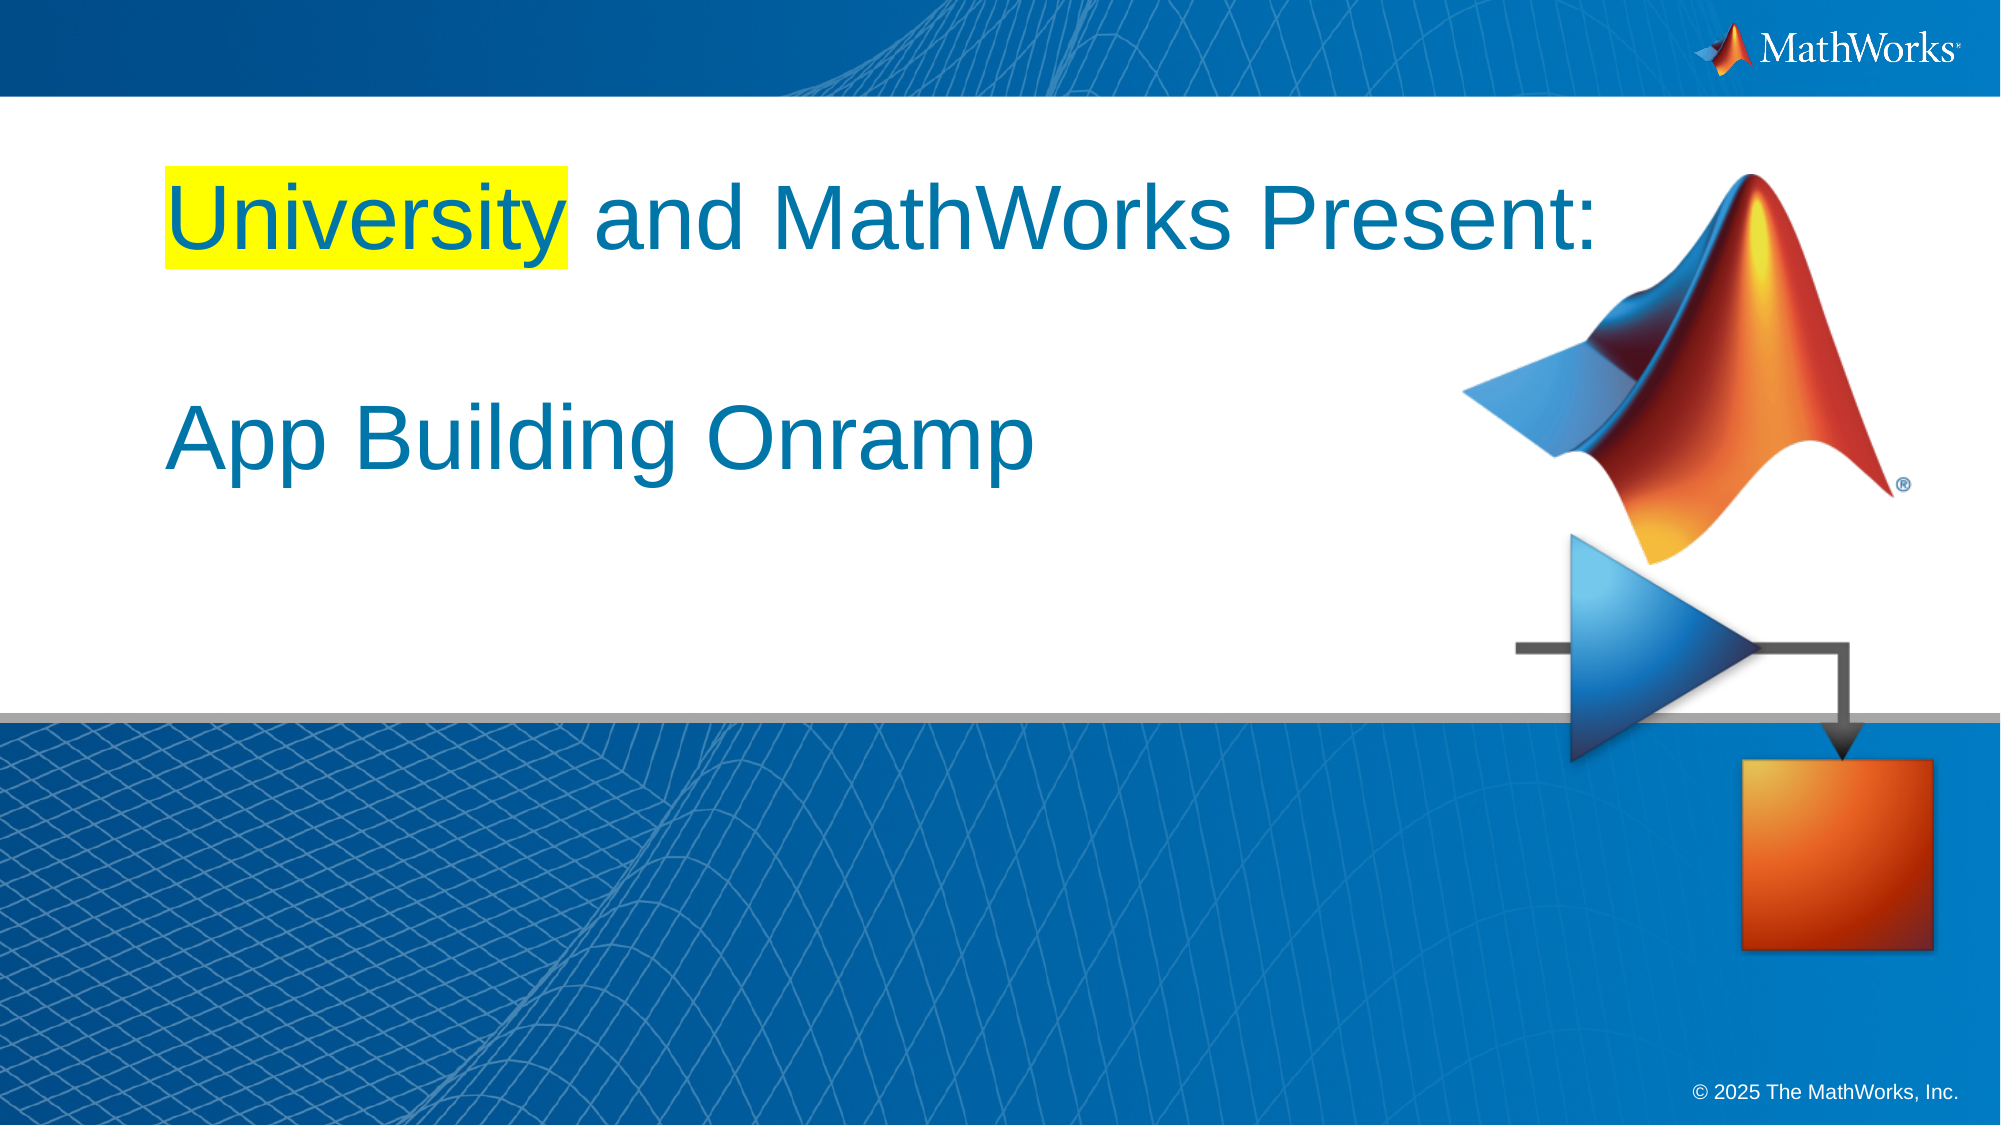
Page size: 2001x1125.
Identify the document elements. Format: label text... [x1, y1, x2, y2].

title University and MathWorks Present: App Building Onramp [150, 149, 1850, 450]
picture [0, 0, 2001, 1125]
